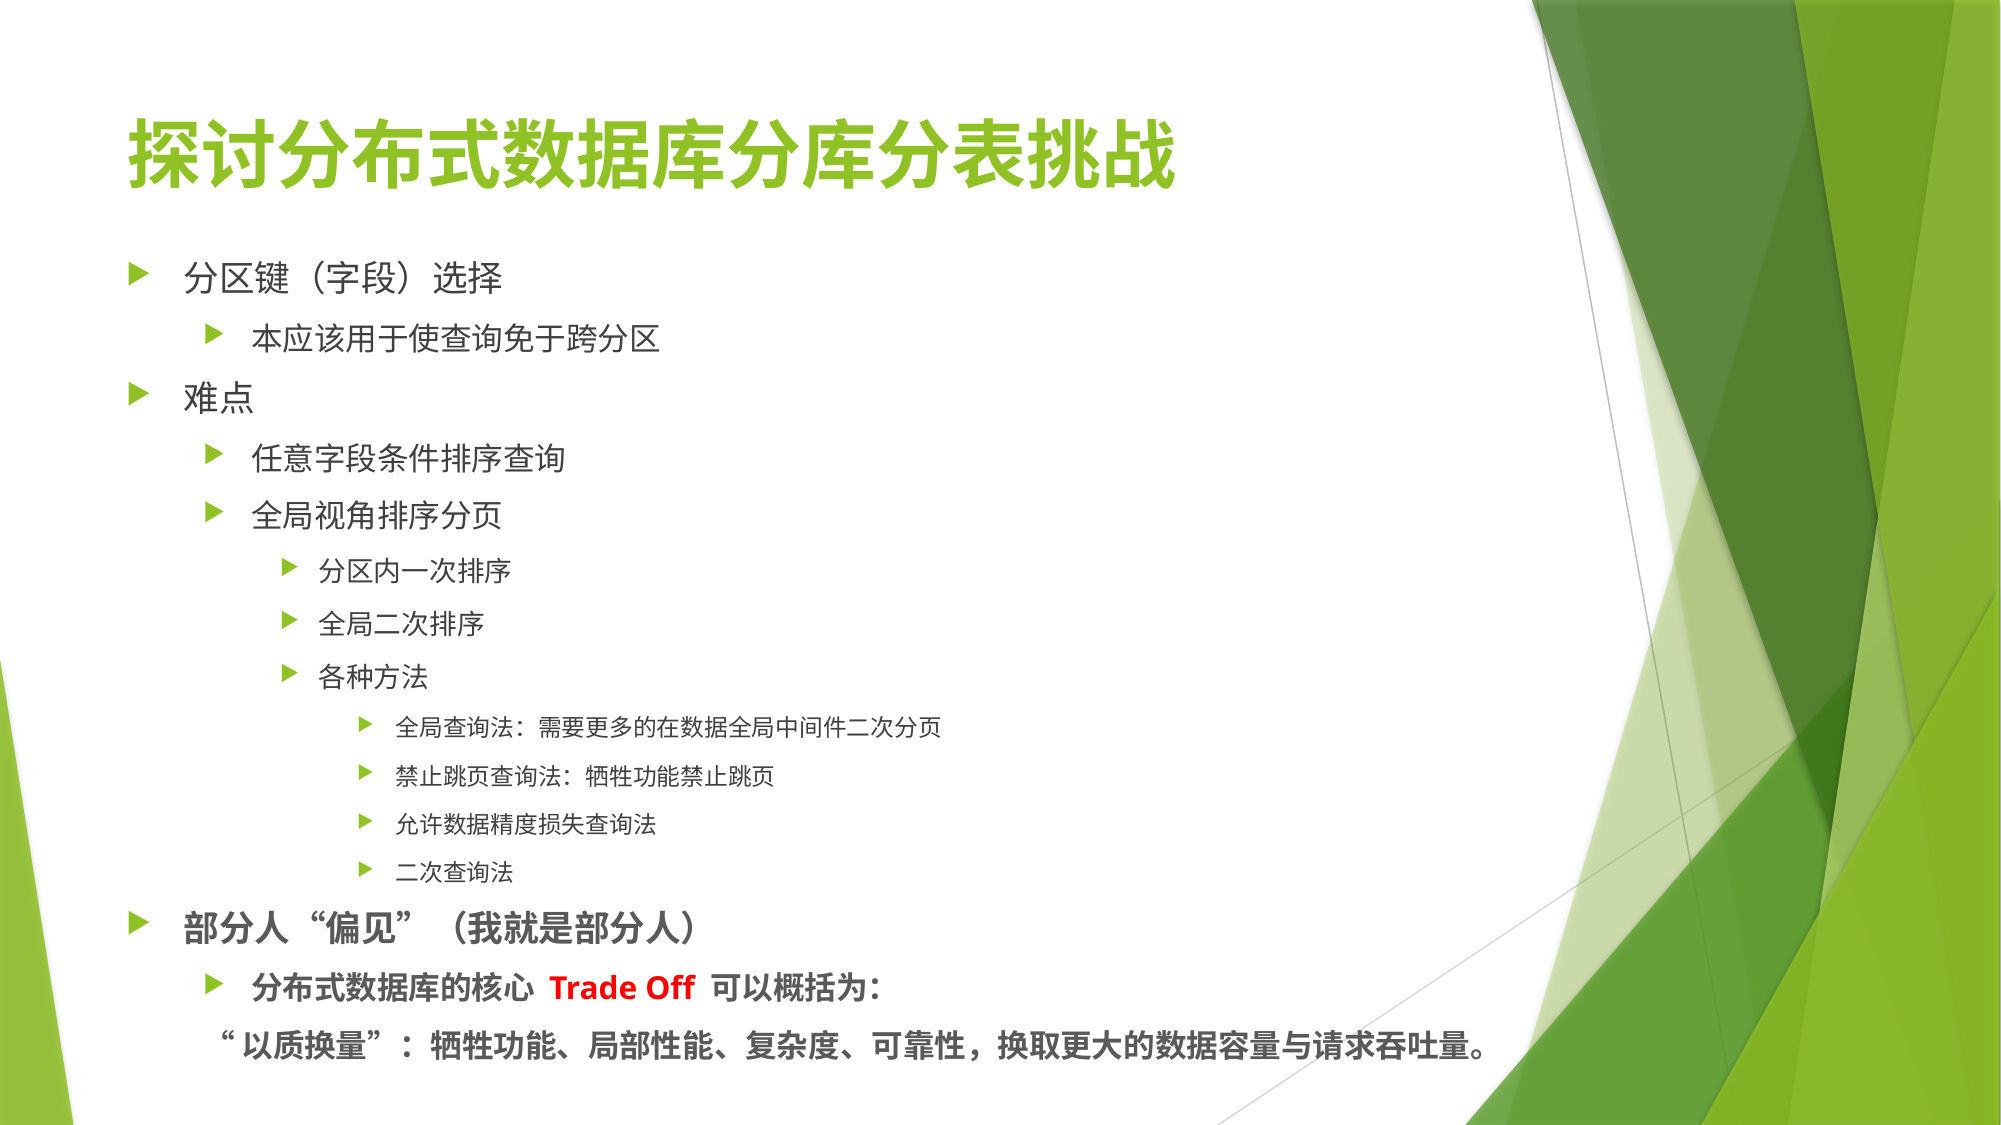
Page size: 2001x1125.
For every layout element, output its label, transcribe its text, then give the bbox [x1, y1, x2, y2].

list 分区键（字段）选择 本应该用于使查询免于跨分区 难点 任意字段条件排序查询 全局视角排序分页 分区内一次排序 全局二次排序 各种方法 全局查询法：需要更多的在数据全局中间件二次分页 禁止跳页查询法：牺牲功能禁止跳页 允许数据精度损失查询法 二次查询法 部分人“偏见”（我就是部分人） 分布式数据库的核心 Trade Off 可以概括为： “以质换量”：牺牲功能、局部性能、复杂度、可靠性，换取更大的数据容量与请求吞吐量。 [111, 248, 1522, 1073]
title 探讨分布式数据库分库分表挑战 [111, 99, 1522, 248]
